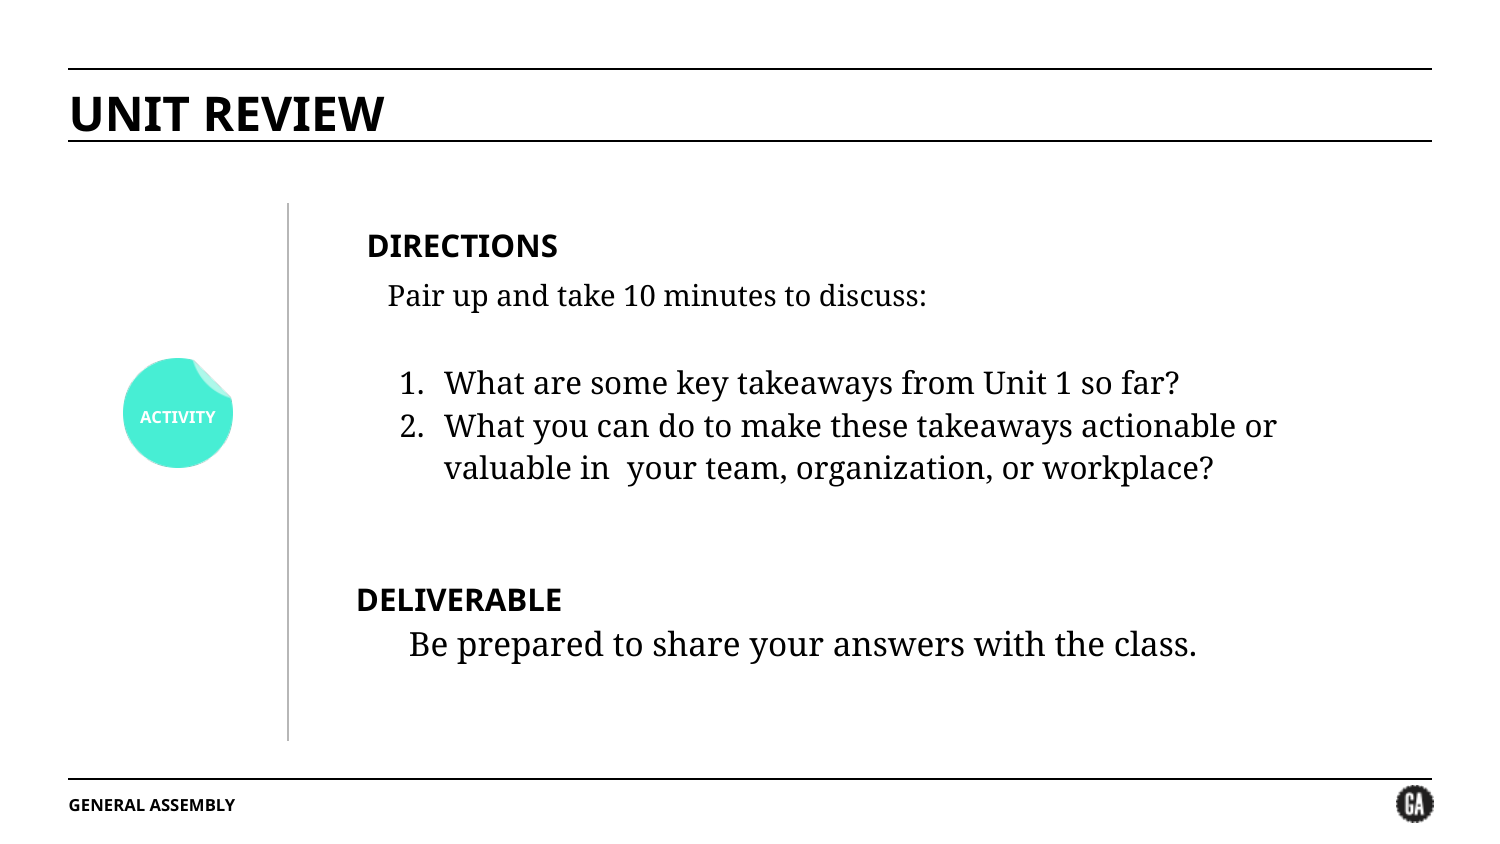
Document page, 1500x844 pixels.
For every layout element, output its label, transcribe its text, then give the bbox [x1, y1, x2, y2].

picture [1396, 785, 1434, 823]
list Be prepared to share your answers with the class. [397, 612, 1281, 659]
picture [123, 358, 233, 468]
list Pair up and take 10 minutes to discuss: What are some key takeaways from Unit 1 so far? What you can do to make these takeaways actionable or valuable in your team, organization, or workplace? [376, 267, 1303, 613]
title UNIT REVIEW [57, 68, 1352, 155]
